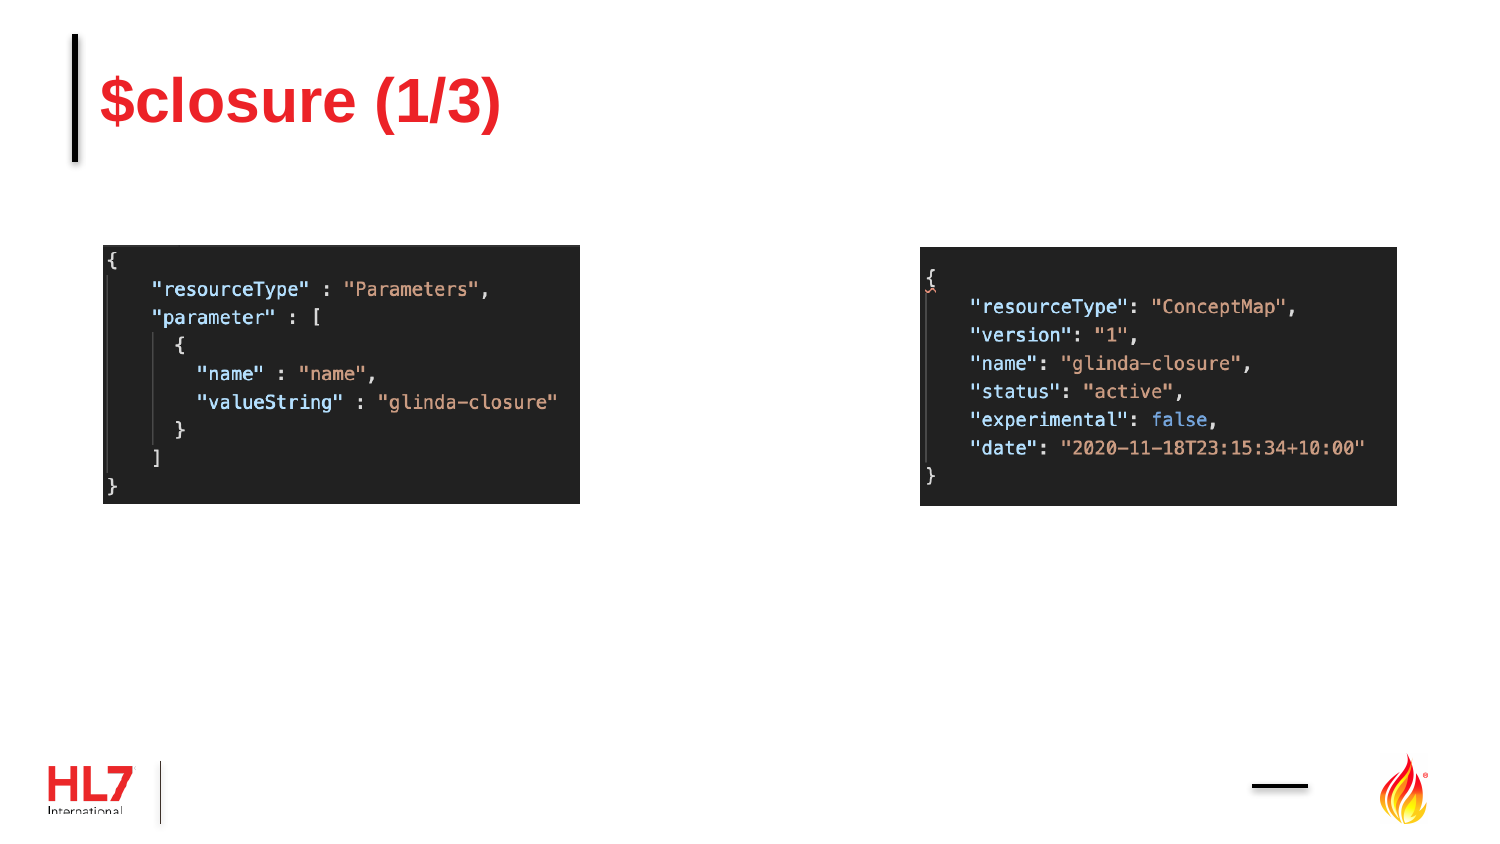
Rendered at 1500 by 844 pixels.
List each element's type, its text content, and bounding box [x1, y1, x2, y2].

picture [102, 245, 580, 504]
title $closure (1/3) [100, 33, 1451, 163]
picture [1380, 753, 1428, 824]
picture [919, 247, 1398, 506]
